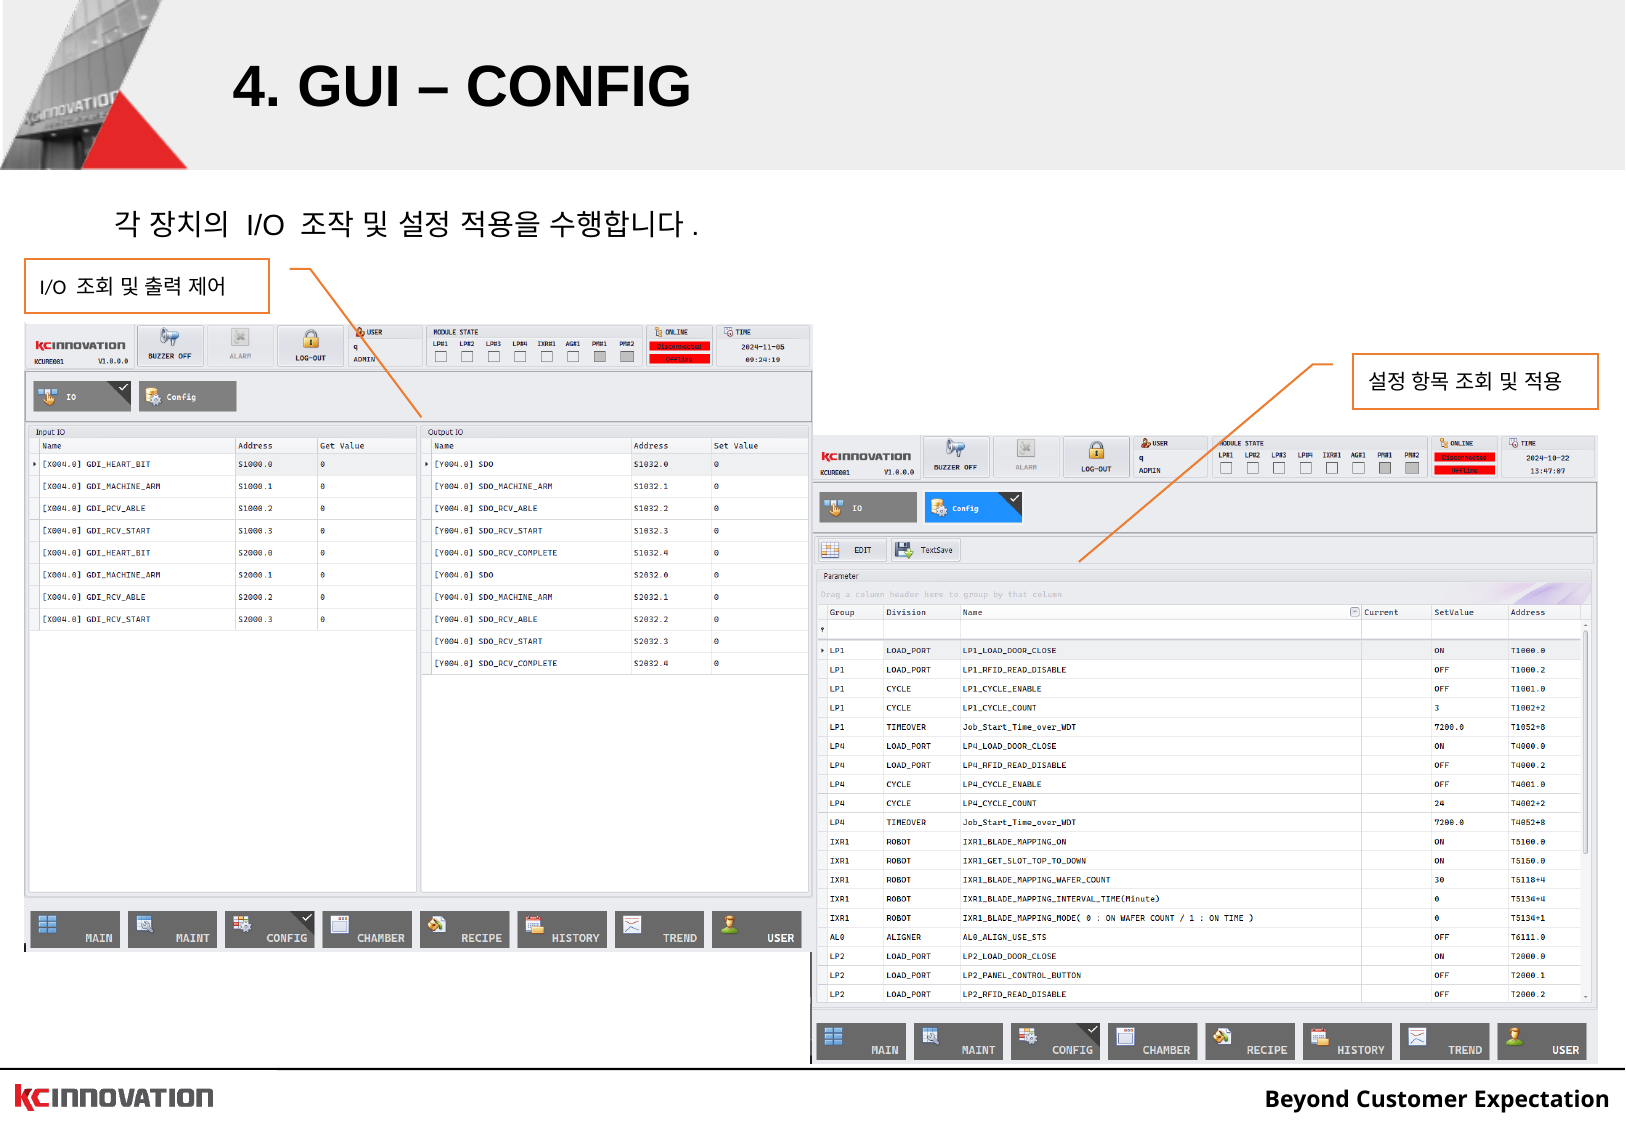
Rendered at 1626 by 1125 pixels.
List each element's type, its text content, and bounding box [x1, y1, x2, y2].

picture [0, 0, 1625, 170]
text_box 4. GUI – CONFIG [217, 40, 1497, 126]
text_box 설정 항목 조회 및 적용 [1353, 354, 1599, 409]
picture [24, 321, 1598, 1064]
text_box 각 장치의 I/O 조작 및 설정 적용을 수행합니다. [99, 181, 1521, 249]
text_box I/O 조회 및 출력 제어 [24, 258, 270, 314]
picture [15, 1084, 213, 1111]
